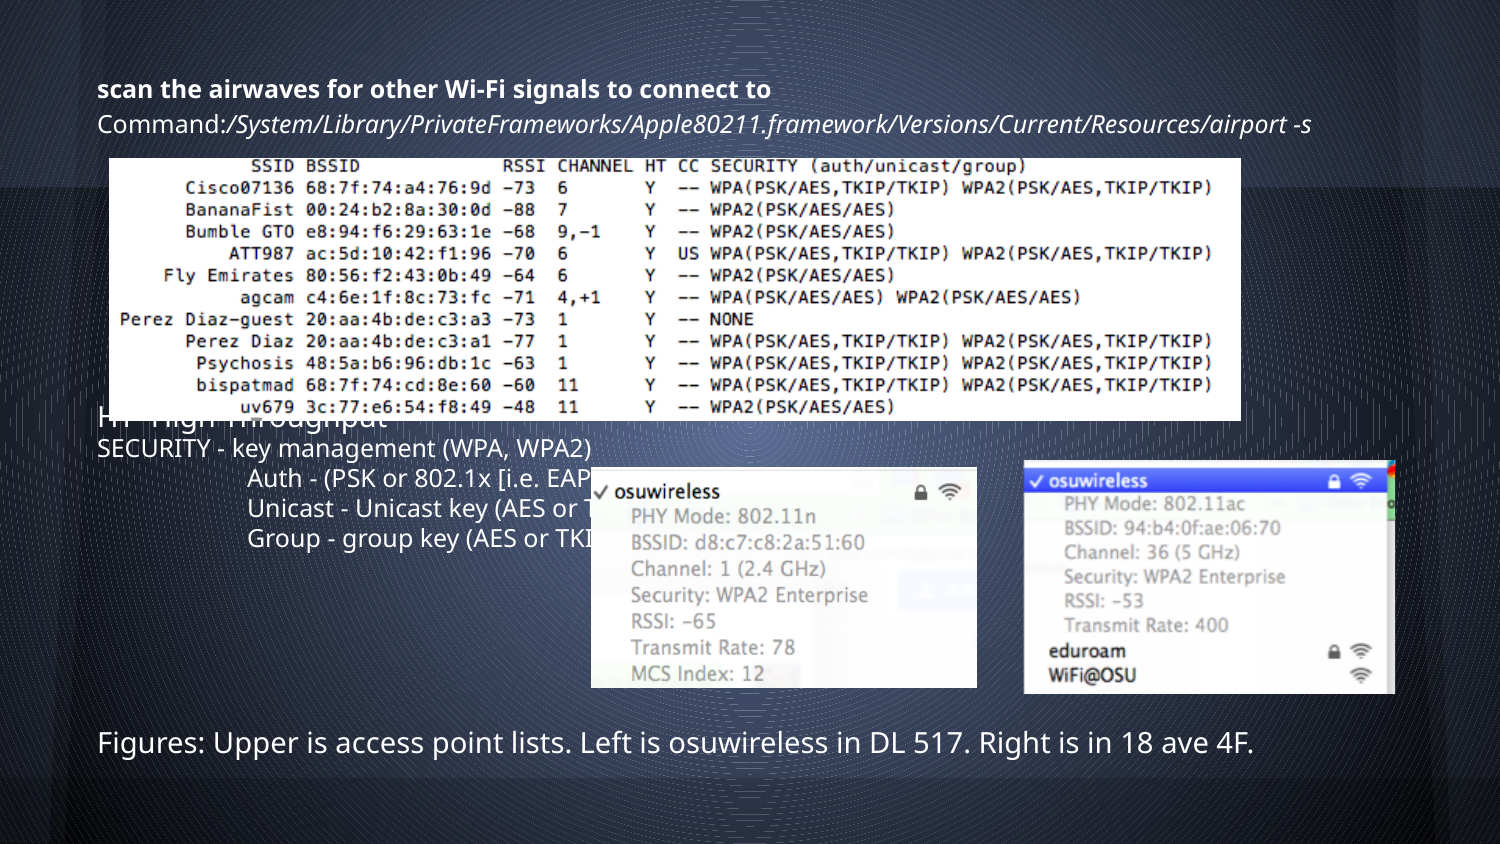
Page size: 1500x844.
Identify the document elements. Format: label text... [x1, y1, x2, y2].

picture [591, 466, 977, 688]
picture [109, 158, 1241, 422]
list scan the airwaves for other Wi-Fi signals to connect to Command:/System/Library/PrivateFrameworks/Apple80211.framework/Versions/Current/Resources/airport -s HT- High Throughput SECURITY - key management (WPA, WPA2) Auth - (PSK or 802.1x [i.e. EAP]) Unicast - Unicast key (AES or TKIP) Group - group key (AES or TKIP) Figures: Upper is access point lists. Left is osuwireless in DL 517. Right is in 18 ave 4F. [82, 54, 1433, 779]
picture [1023, 460, 1396, 695]
